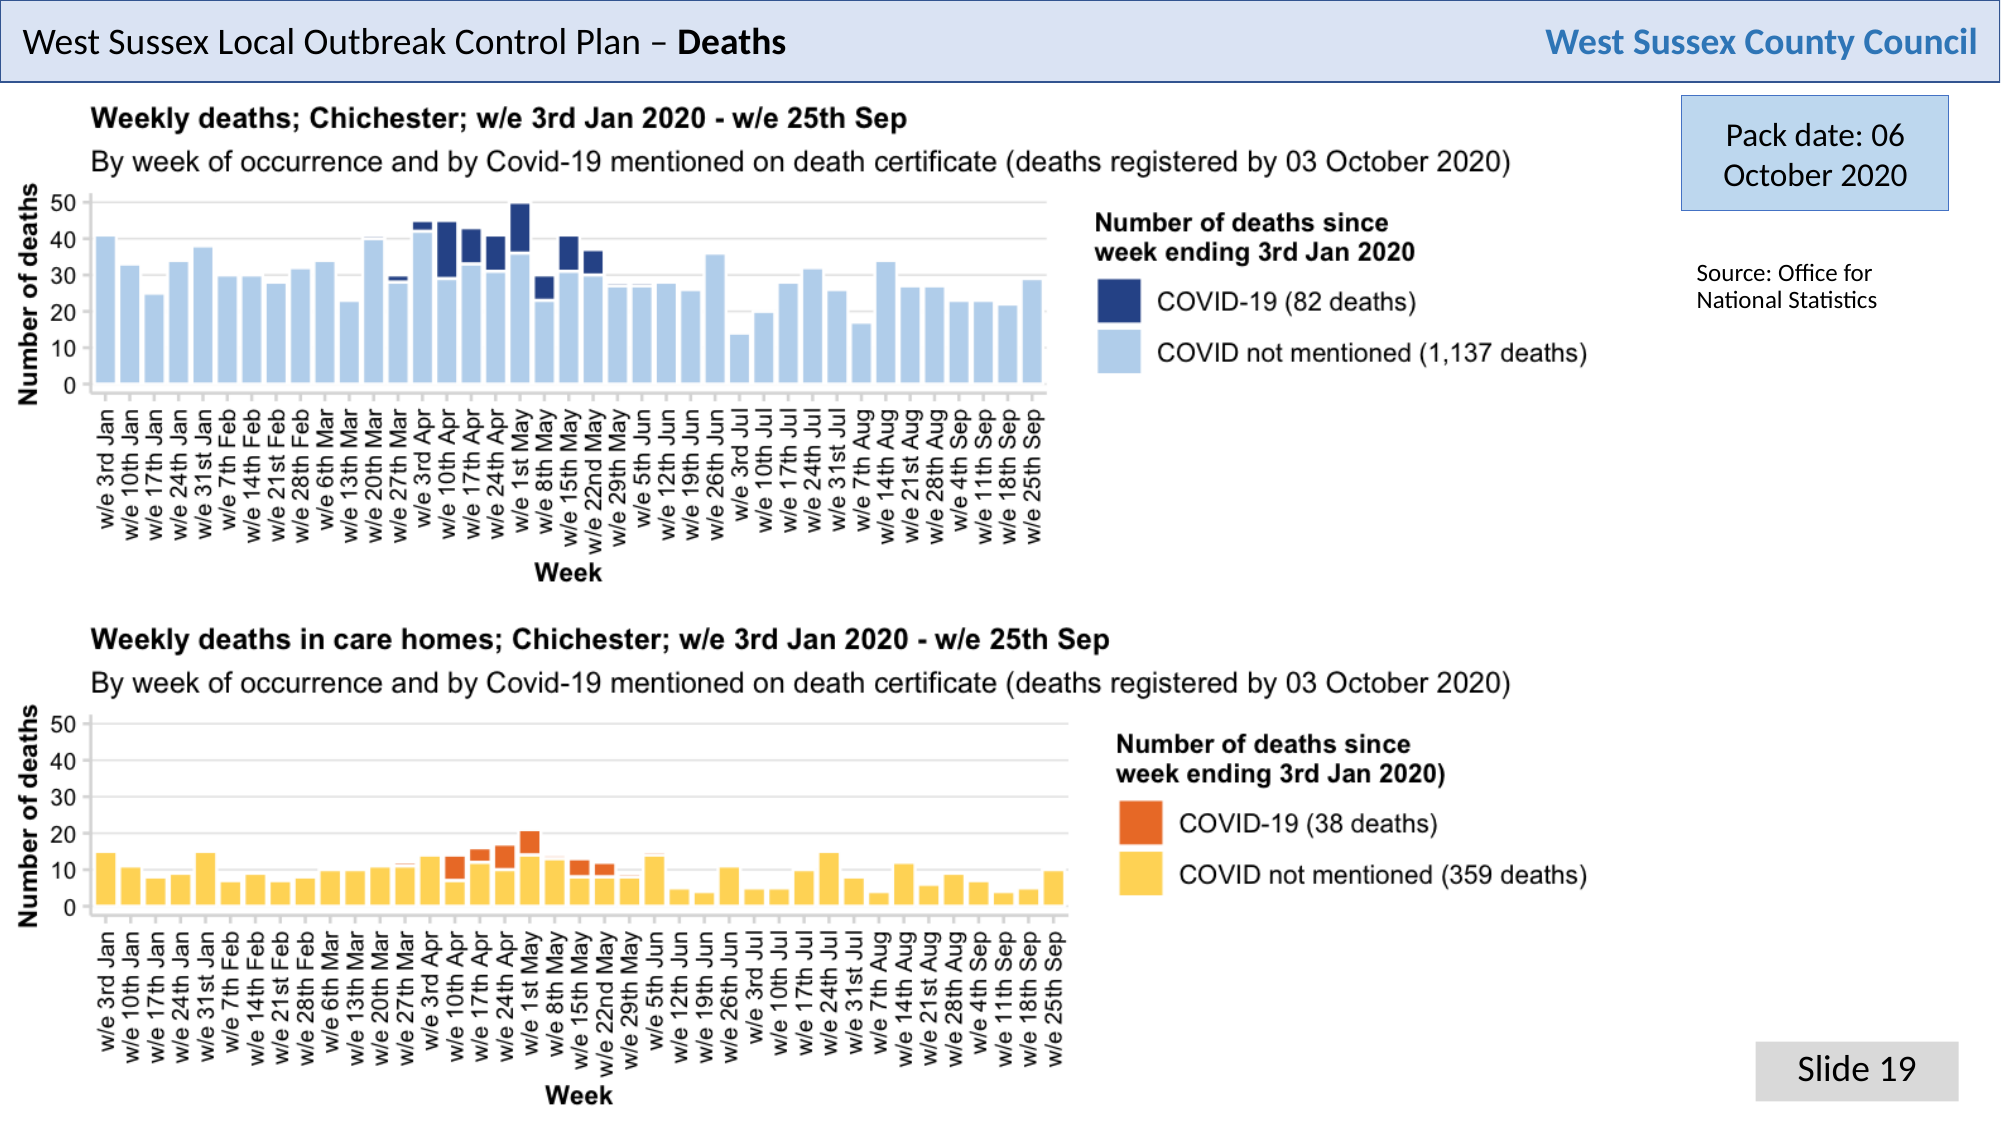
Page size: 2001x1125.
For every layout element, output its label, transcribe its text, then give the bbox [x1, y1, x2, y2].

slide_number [1681, 95, 1949, 211]
list Source: Office for National Statistics [1681, 252, 1959, 289]
picture [3, 612, 1619, 1125]
picture [3, 91, 1619, 602]
list Slide 19 [1755, 1041, 1959, 1102]
